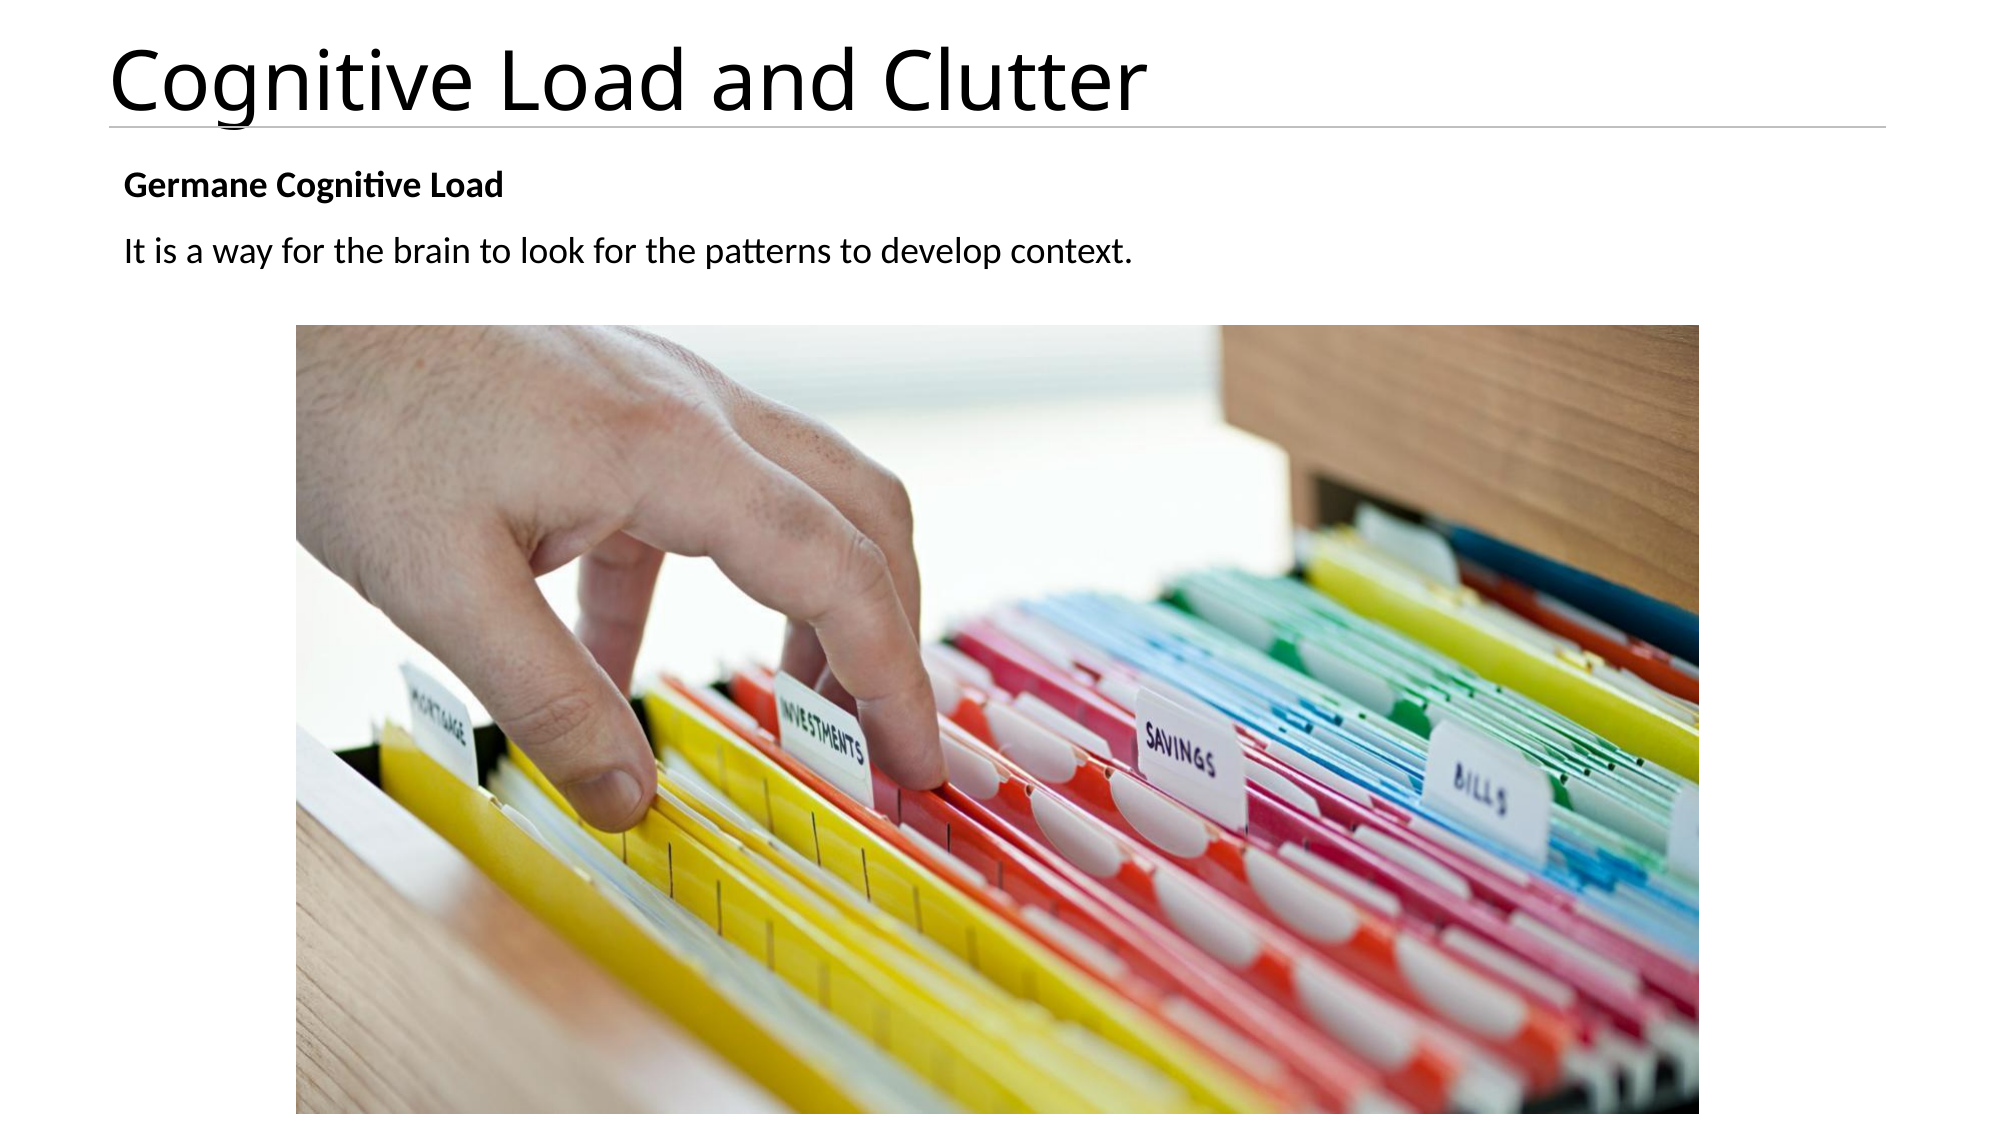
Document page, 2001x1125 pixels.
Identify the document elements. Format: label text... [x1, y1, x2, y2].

text_box Germane Cognitive Load It is a way for the brain to look for the patterns to develop context. [109, 152, 1887, 324]
picture [296, 325, 1699, 1115]
title Cognitive Load and Clutter [93, 18, 1887, 136]
